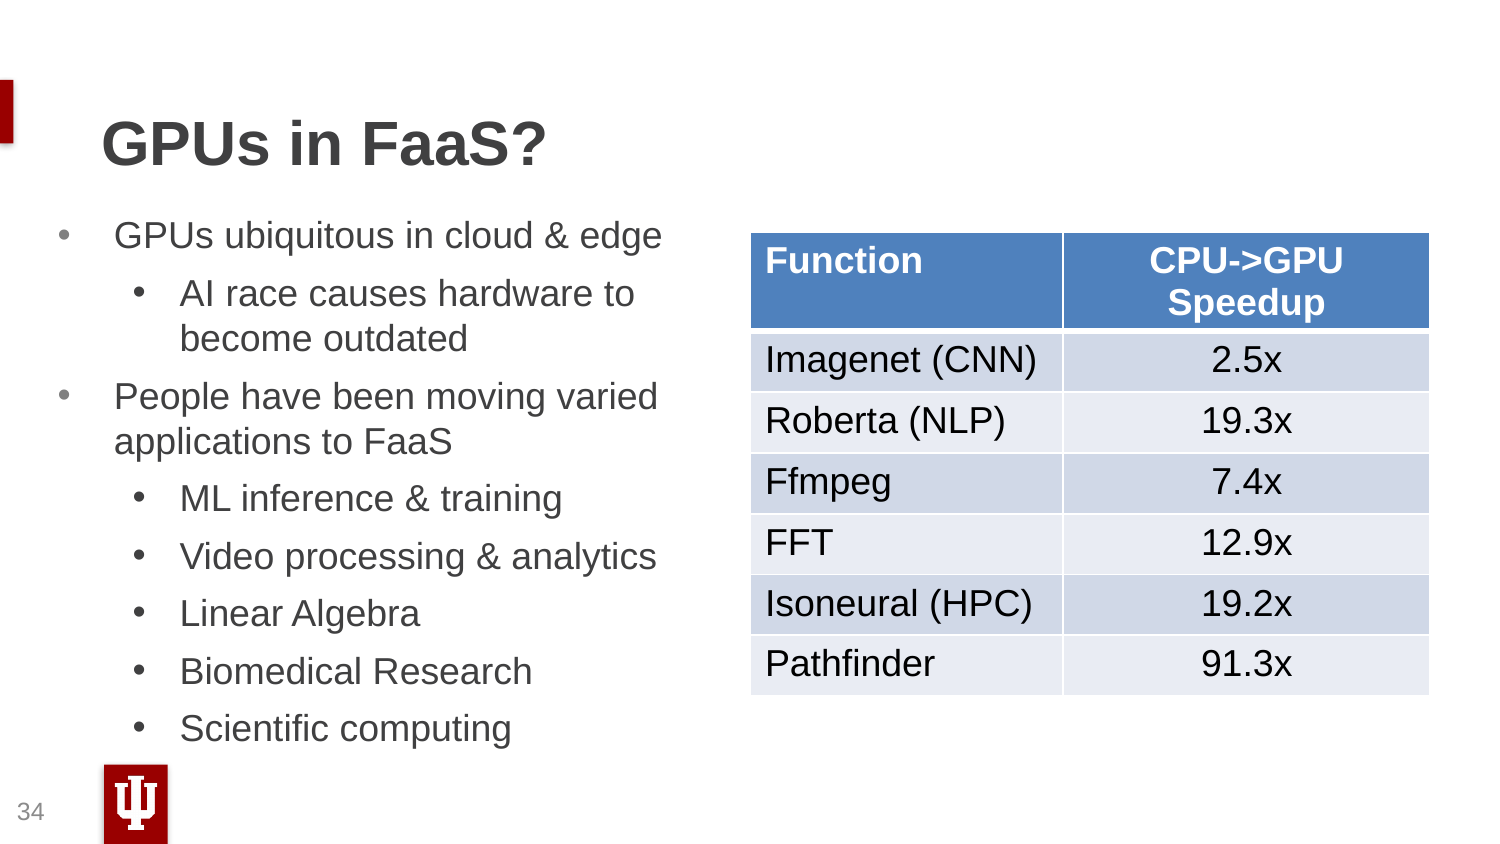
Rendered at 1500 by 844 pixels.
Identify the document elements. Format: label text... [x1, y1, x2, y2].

table_cell FFT [751, 515, 1062, 574]
table_cell 7.4x [1064, 454, 1429, 513]
list GPUs ubiquitous in cloud & edge AI race causes hardware to become outdated People have been moving varied applications to FaaS ML inference & training Video processing & analytics Linear Algebra Biomedical Research Scientific computing [42, 204, 790, 764]
table_cell Ffmpeg [751, 454, 1062, 513]
table_cell 12.9x [1064, 515, 1429, 574]
table_header Function [751, 233, 1062, 328]
table_cell Roberta (NLP) [751, 393, 1062, 452]
title GPUs in FaaS? [86, 76, 835, 204]
table_cell 2.5x [1064, 334, 1429, 391]
table_cell Imagenet (CNN) [751, 334, 1062, 391]
table_cell 91.3x [1064, 636, 1429, 695]
table_cell Pathfinder [751, 636, 1062, 695]
table_header CPU->GPU Speedup [1064, 233, 1429, 328]
table_cell 19.3x [1064, 393, 1429, 452]
table_cell Isoneural (HPC) [751, 575, 1062, 634]
table_cell 19.2x [1064, 575, 1429, 634]
slide_number 34 [1, 787, 89, 833]
